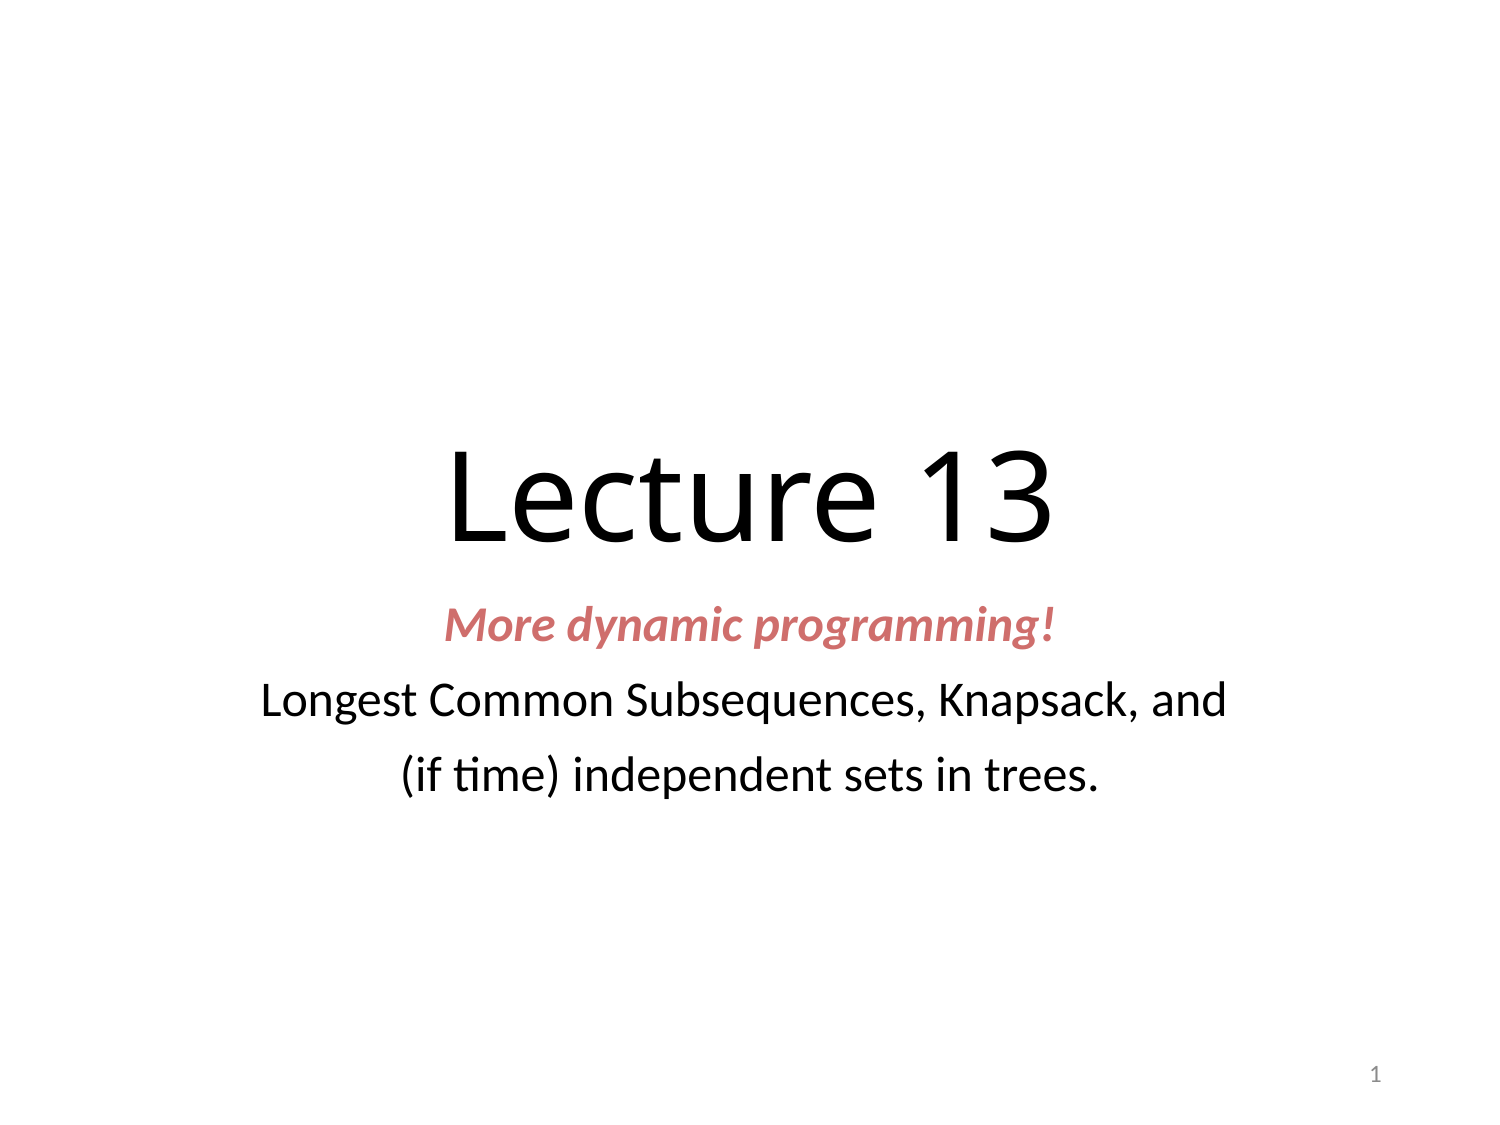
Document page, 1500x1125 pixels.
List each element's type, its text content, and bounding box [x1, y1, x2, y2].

subtitle More dynamic programming! Longest Common Subsequences, Knapsack, and (if time) independent sets in trees. [187, 590, 1313, 863]
title Lecture 13 [112, 184, 1388, 576]
slide_number 1 [1059, 1042, 1397, 1103]
